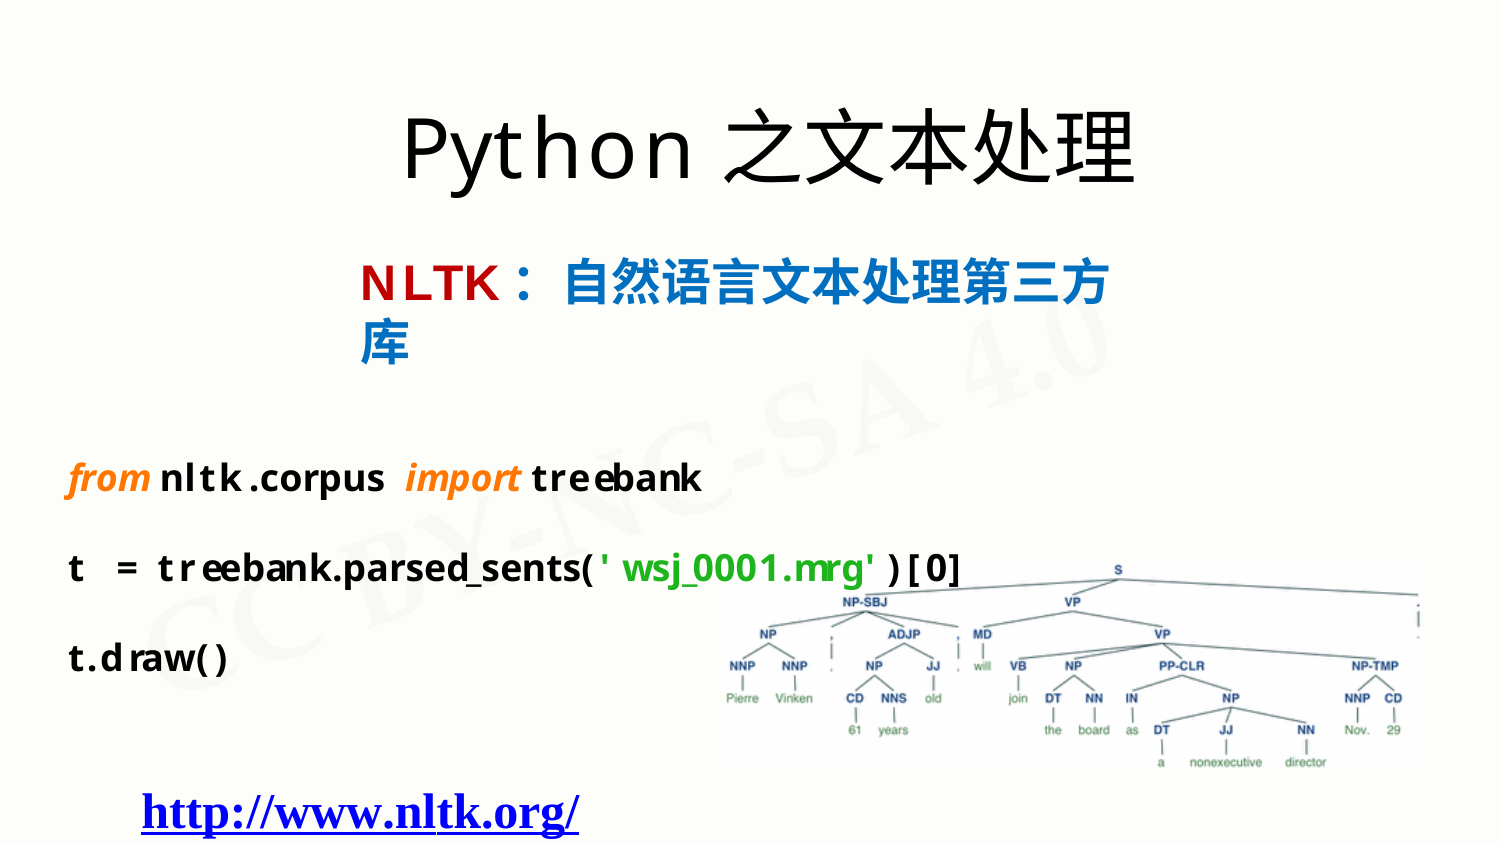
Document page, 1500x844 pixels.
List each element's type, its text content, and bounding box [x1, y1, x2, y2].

text_box [1145, 563, 1424, 772]
title Python之文本处理 [265, 95, 1235, 237]
text_box NLTK：自然语言文本处理第三方库 from nltk.corpus import treebank t = treebank.parsed_sents('wsj_0001.mrg')[0] t.draw() http://www.nltk.org/ [65, 250, 1145, 839]
